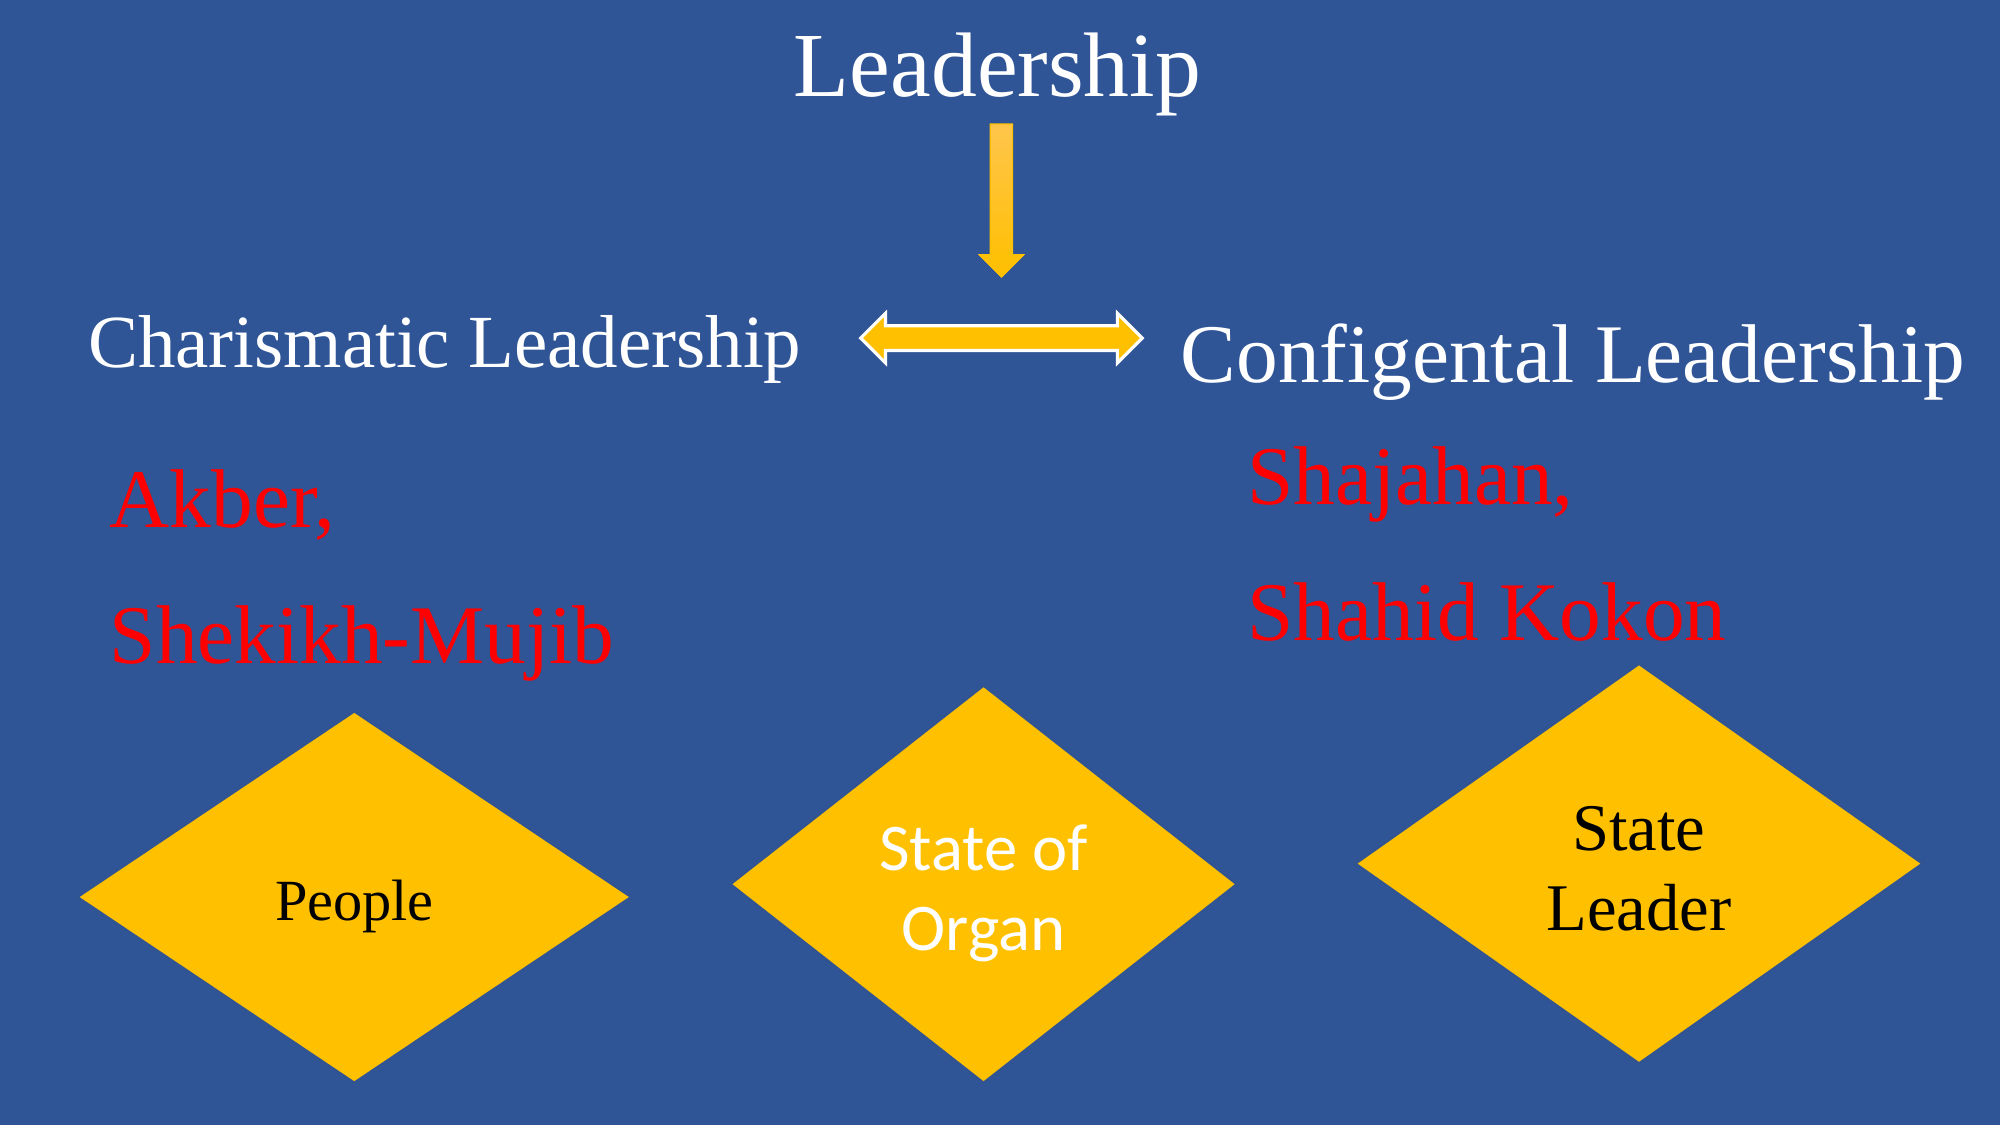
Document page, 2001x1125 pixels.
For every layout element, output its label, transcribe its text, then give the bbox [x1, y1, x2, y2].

text_box Akber, Shekikh-Mujib [95, 421, 686, 688]
text_box Leadership [779, 0, 1269, 123]
text_box Charismatic Leadership [73, 285, 884, 390]
text_box [858, 309, 1145, 367]
text_box People [75, 710, 633, 1084]
text_box Shajahan, Shahid Kokon [1232, 399, 1824, 665]
text_box Configental Leadership [1166, 277, 2000, 407]
text_box State of Organ [728, 684, 1239, 1084]
text_box State Leader [1353, 662, 1925, 1065]
text_box [977, 123, 1026, 278]
